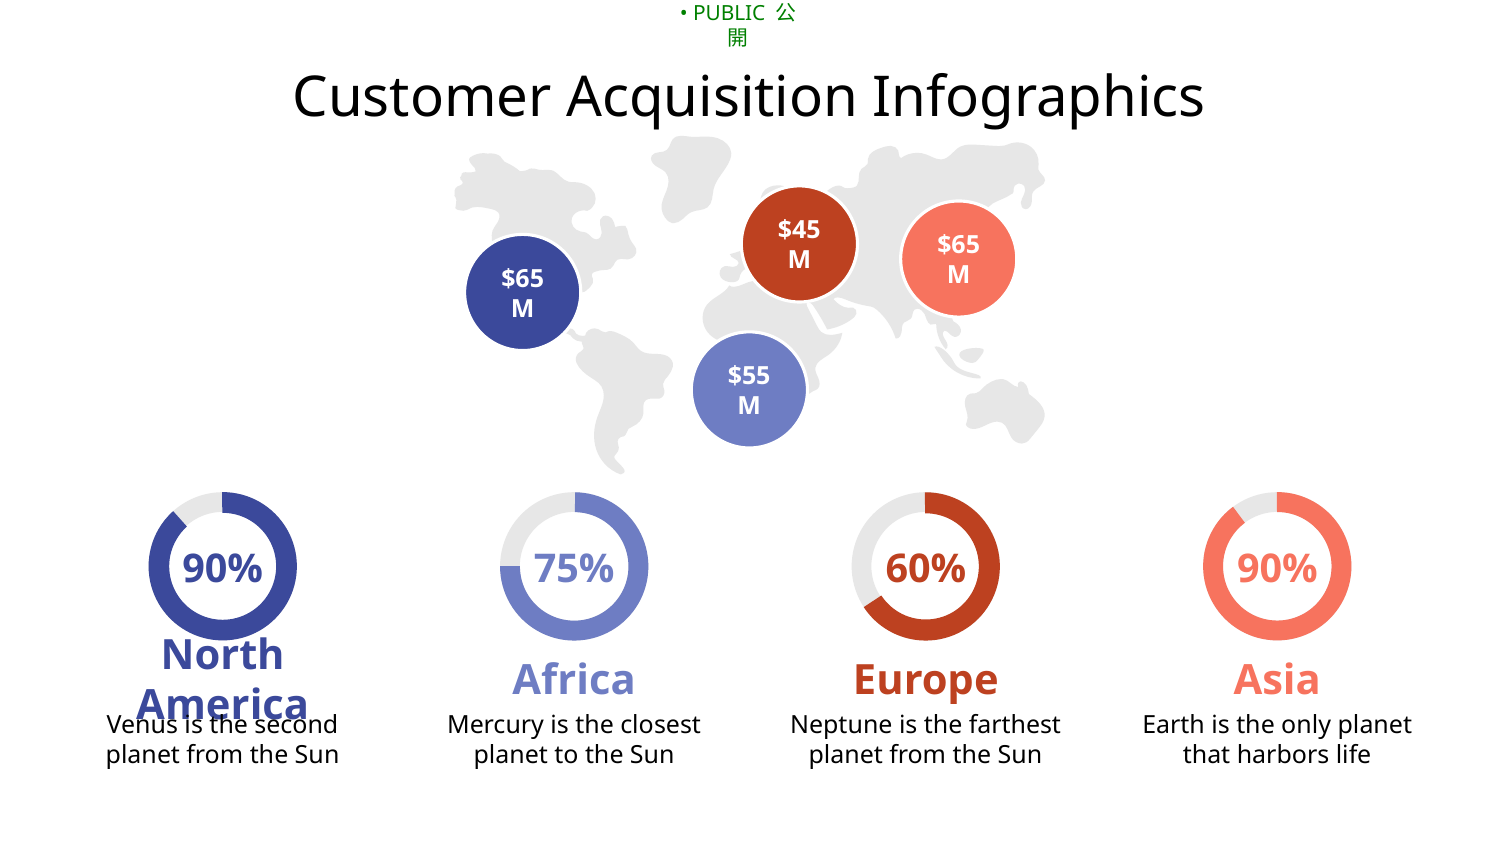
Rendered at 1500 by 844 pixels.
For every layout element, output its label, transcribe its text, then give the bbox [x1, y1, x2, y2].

title Customer Acquisition Infographics [73, 67, 1425, 121]
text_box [1121, 491, 1434, 769]
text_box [418, 491, 730, 769]
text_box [66, 491, 379, 769]
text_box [769, 491, 1082, 769]
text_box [453, 135, 1046, 475]
